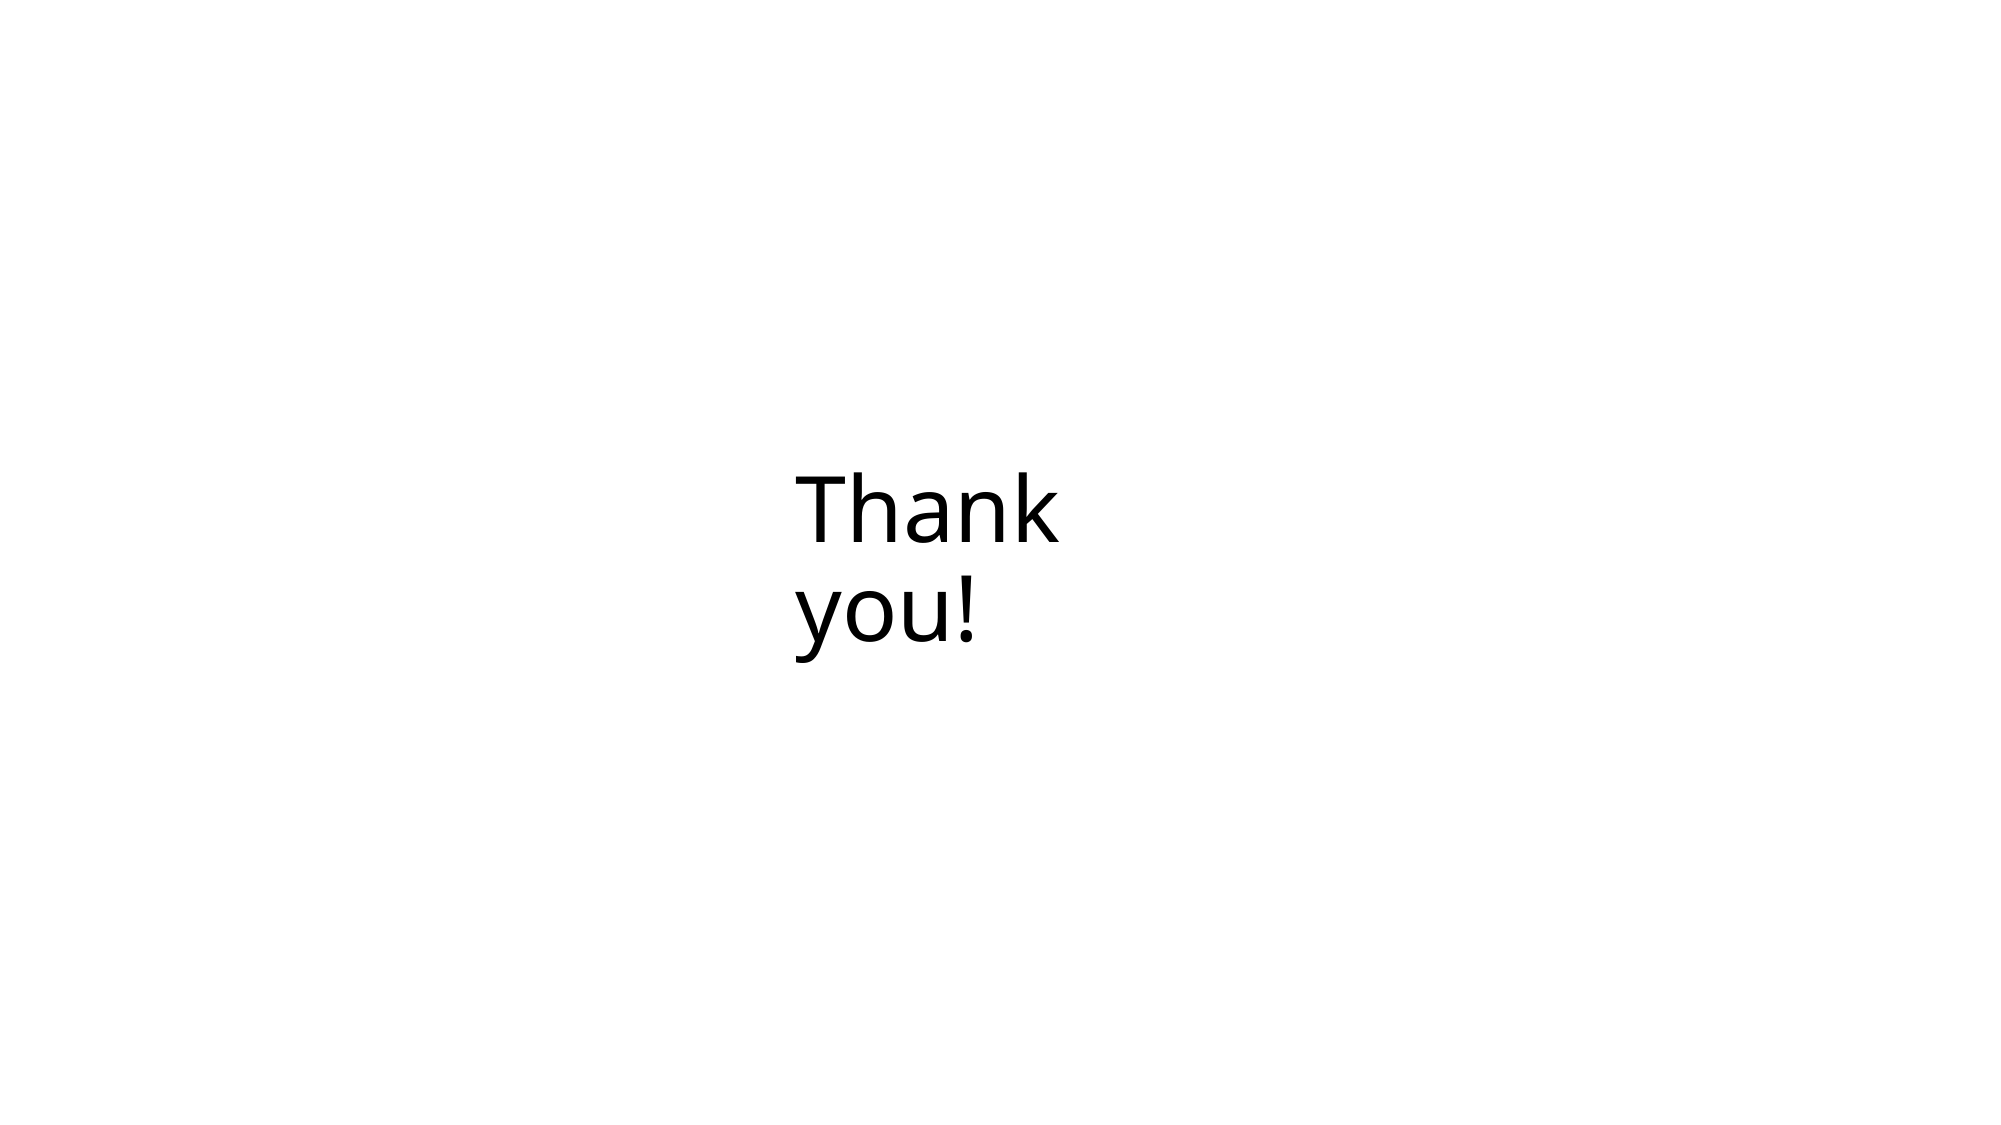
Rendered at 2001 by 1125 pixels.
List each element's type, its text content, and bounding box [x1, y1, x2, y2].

title Thank you! [780, 453, 1220, 672]
